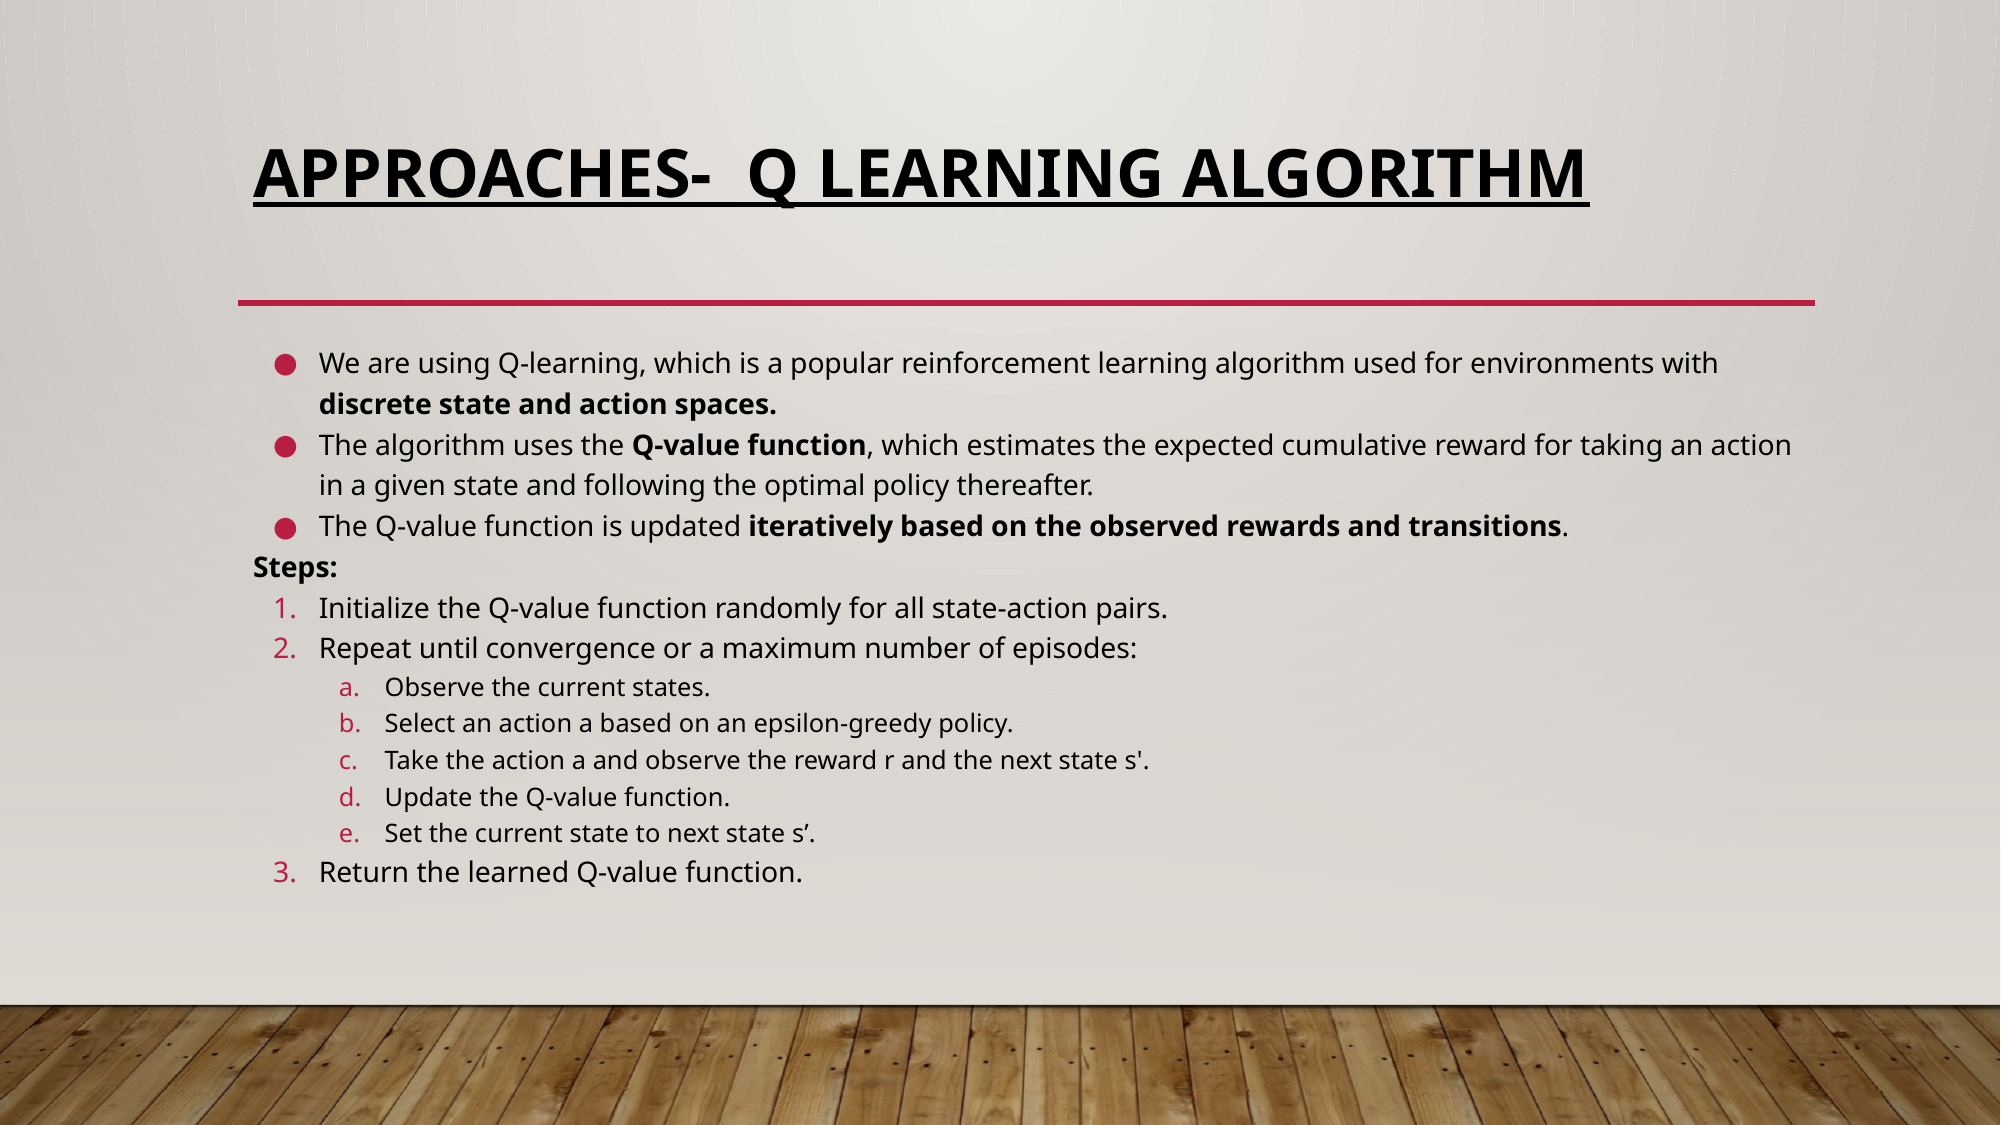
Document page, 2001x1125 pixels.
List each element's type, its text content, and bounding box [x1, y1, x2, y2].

title APPROACHES- Q Learning algorithm [238, 131, 1814, 305]
picture [0, 1005, 2000, 1125]
list We are using Q-learning, which is a popular reinforcement learning algorithm used for environments with discrete state and action spaces. The algorithm uses the Q-value function, which estimates the expected cumulative reward for taking an action in a given state and following the optimal policy thereafter. The Q-value function is updated iteratively based on the observed rewards and transitions. Steps: Initialize the Q-value function randomly for all state-action pairs. Repeat until convergence or a maximum number of episodes: Observe the current states. Select an action a based on an epsilon-greedy policy. Take the action a and observe the reward r and the next state s'. Update the Q-value function. Set the current state to next state s’. Return the learned Q-value function. [238, 330, 1814, 897]
